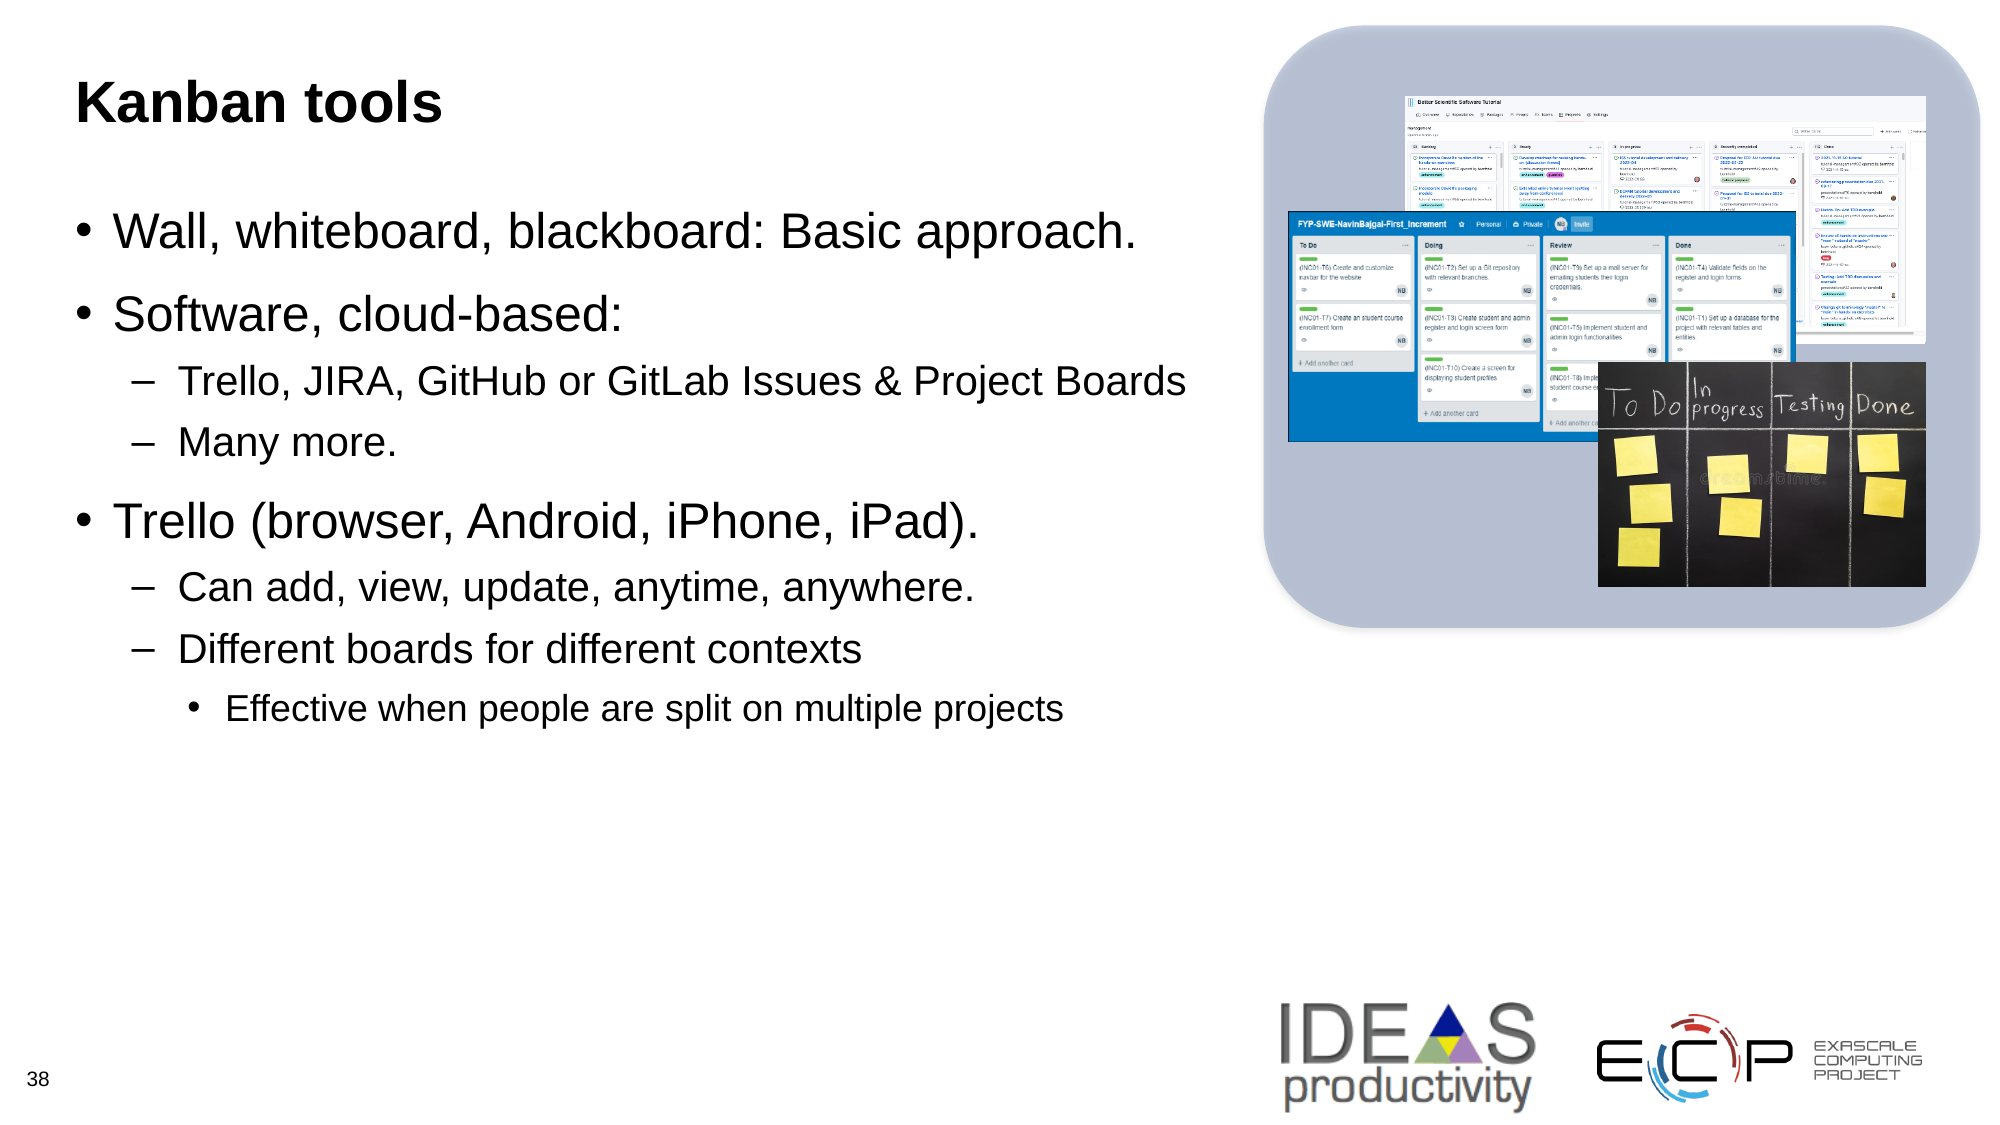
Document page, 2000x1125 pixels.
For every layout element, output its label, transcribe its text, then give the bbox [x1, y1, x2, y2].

picture [1288, 96, 1926, 587]
list Wall, whiteboard, blackboard: Basic approach. Software, cloud-based: Trello, JIRA, GitHub or GitLab Issues & Project Boards Many more. Trello (browser, Android, iPhone, iPad). Can add, view, update, anytime, anywhere. Different boards for different contexts Effective when people are split on multiple projects [59, 197, 1926, 862]
picture [1280, 1002, 1537, 1114]
picture [1597, 1014, 1922, 1103]
text_box [1282, 25, 1981, 617]
title Kanban tools [59, 67, 1926, 197]
